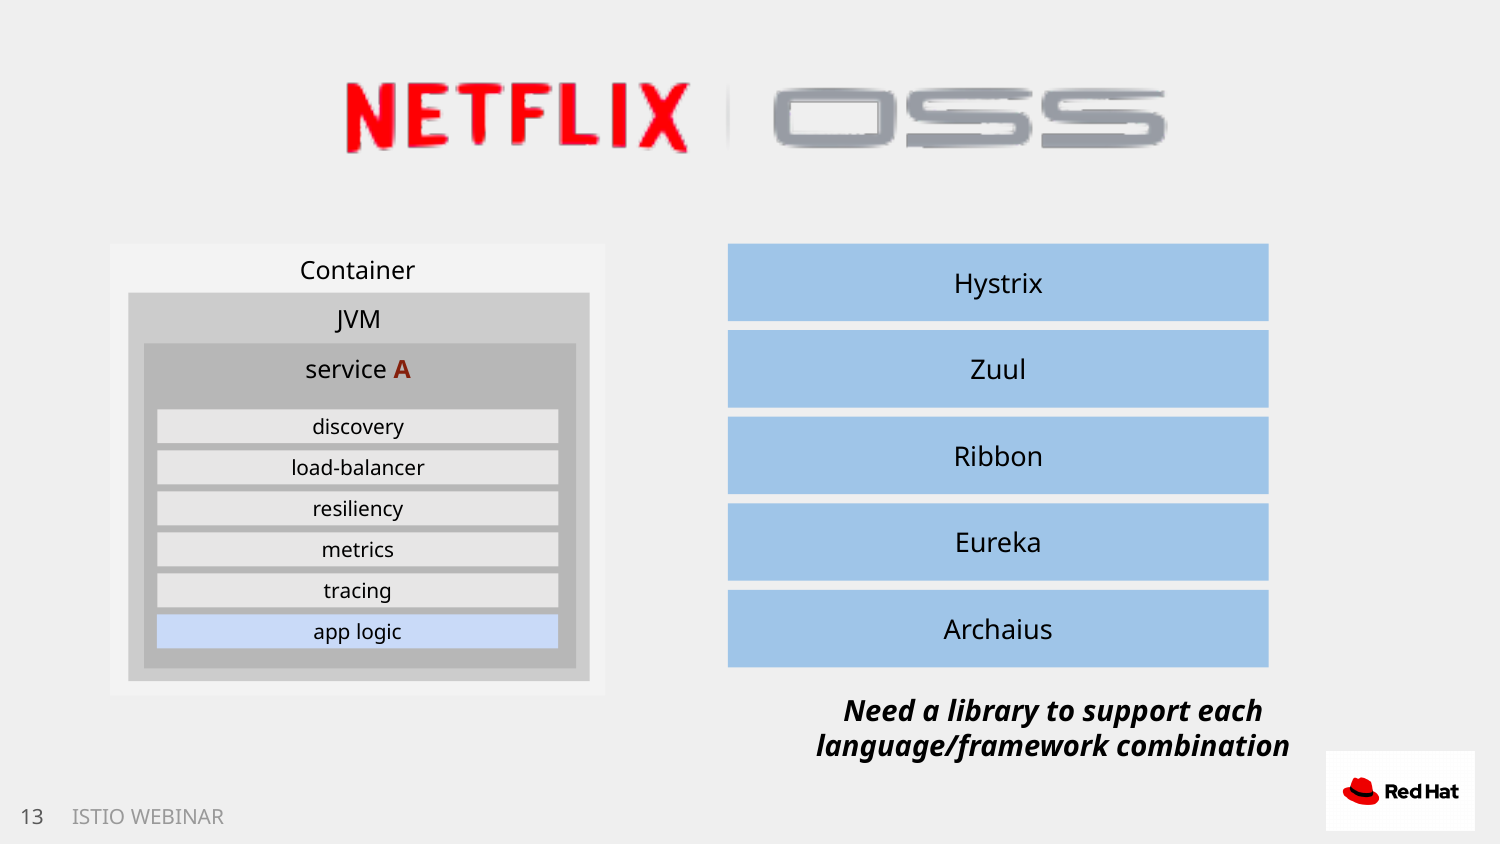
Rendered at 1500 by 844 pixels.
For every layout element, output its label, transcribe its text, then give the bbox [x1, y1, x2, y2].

text_box tracing [157, 573, 559, 608]
text_box resiliency [157, 491, 559, 526]
text_box Archaius [727, 589, 1269, 668]
text_box load-balancer [157, 450, 559, 485]
text_box JVM [163, 294, 555, 343]
text_box [128, 295, 590, 682]
text_box app logic [156, 614, 559, 649]
text_box Eureka [727, 503, 1269, 581]
text_box discovery [157, 409, 559, 444]
text_box Container [110, 243, 606, 295]
text_box Hystrix [727, 243, 1269, 322]
slide_number ‹#› [0, 789, 59, 844]
text_box metrics [157, 532, 559, 567]
text_box service A [181, 345, 535, 392]
text_box [110, 295, 606, 696]
picture [258, 52, 1242, 183]
text_box Ribbon [727, 416, 1269, 495]
text_box [144, 343, 577, 669]
picture [1325, 751, 1475, 831]
text_box Need a library to support each language/framework combination [728, 695, 1379, 795]
text_box Zuul [727, 330, 1269, 408]
